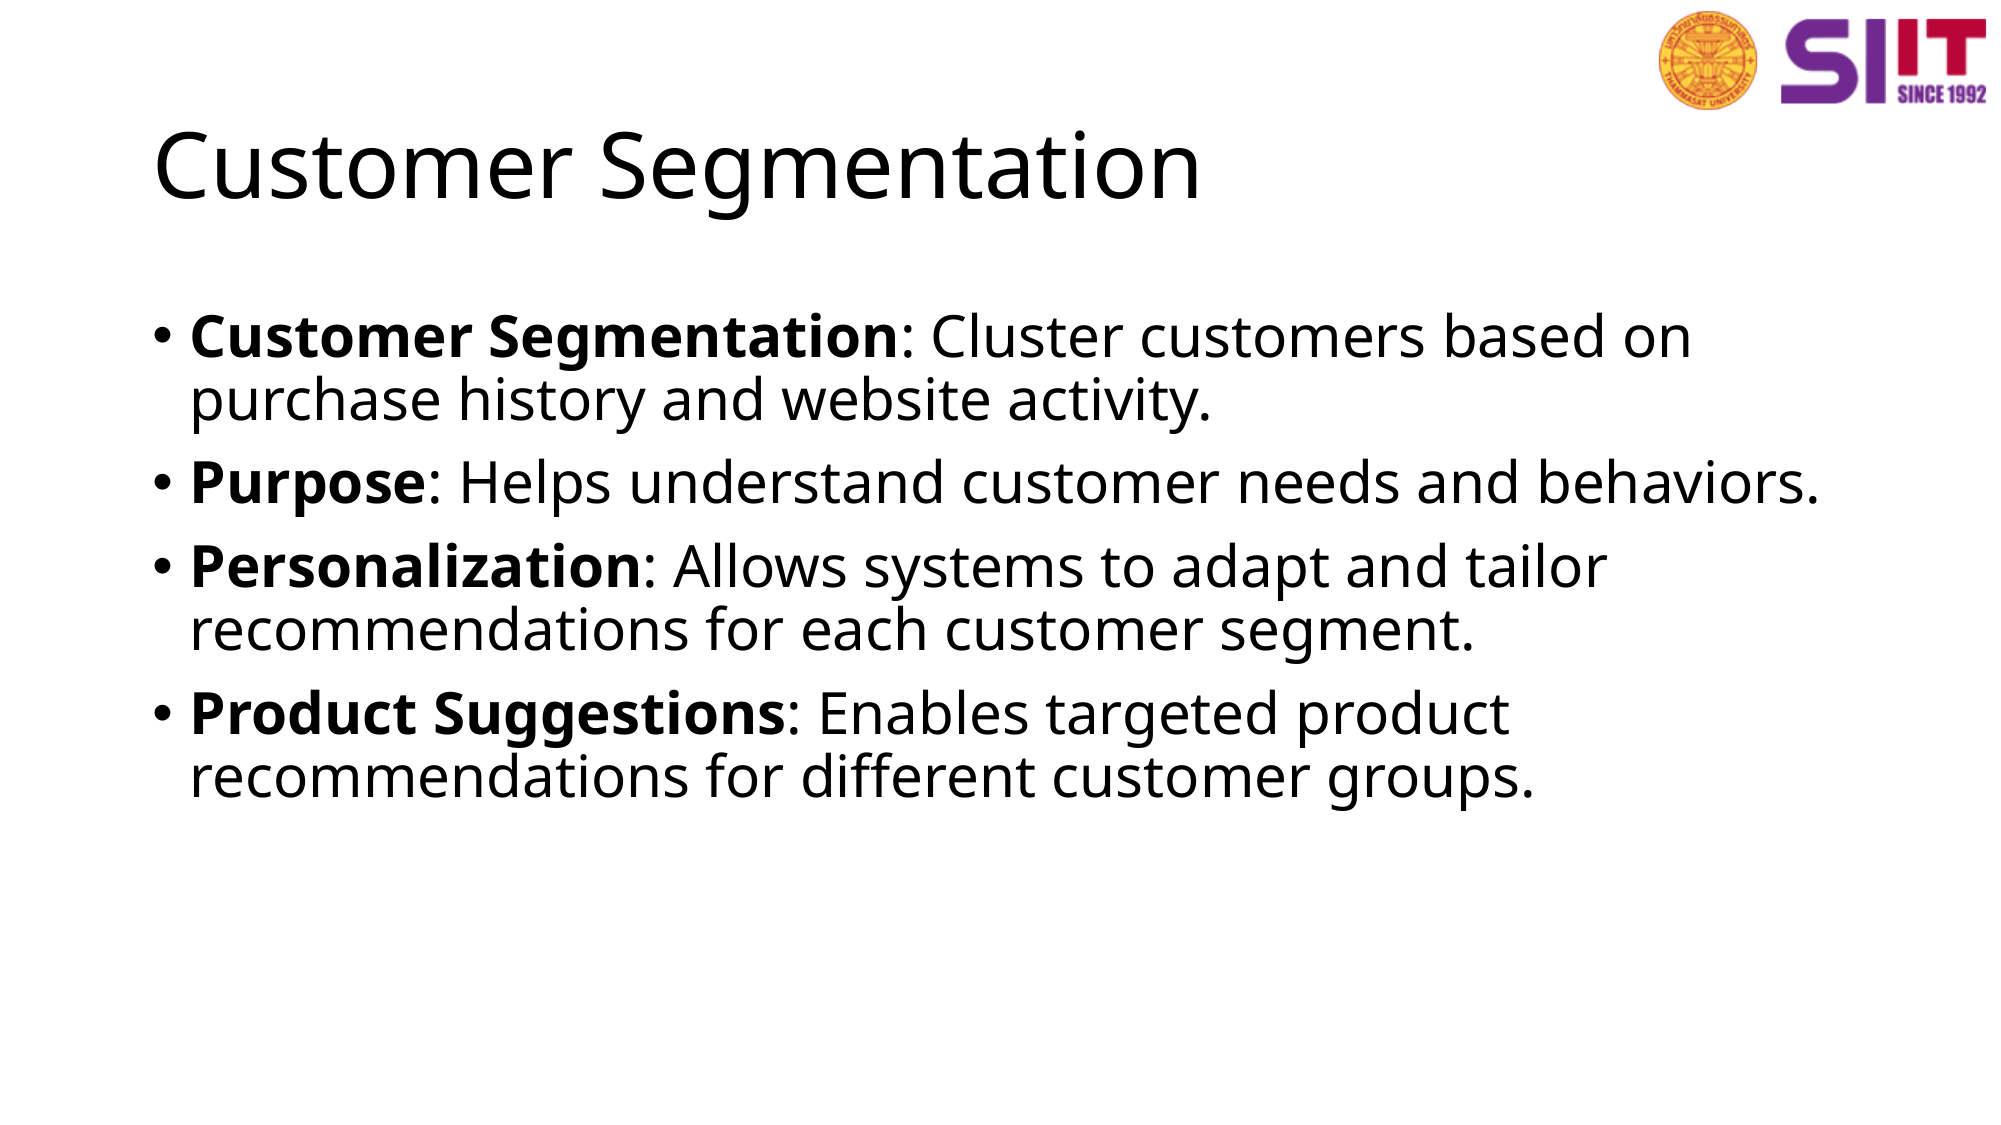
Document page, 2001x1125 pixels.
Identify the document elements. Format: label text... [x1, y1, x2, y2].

picture [1637, 0, 2001, 134]
list Customer Segmentation: Cluster customers based on purchase history and website activity. Purpose: Helps understand customer needs and behaviors. Personalization: Allows systems to adapt and tailor recommendations for each customer segment. Product Suggestions: Enables targeted product recommendations for different customer groups. [137, 299, 1863, 1014]
title Customer Segmentation [137, 59, 1863, 278]
